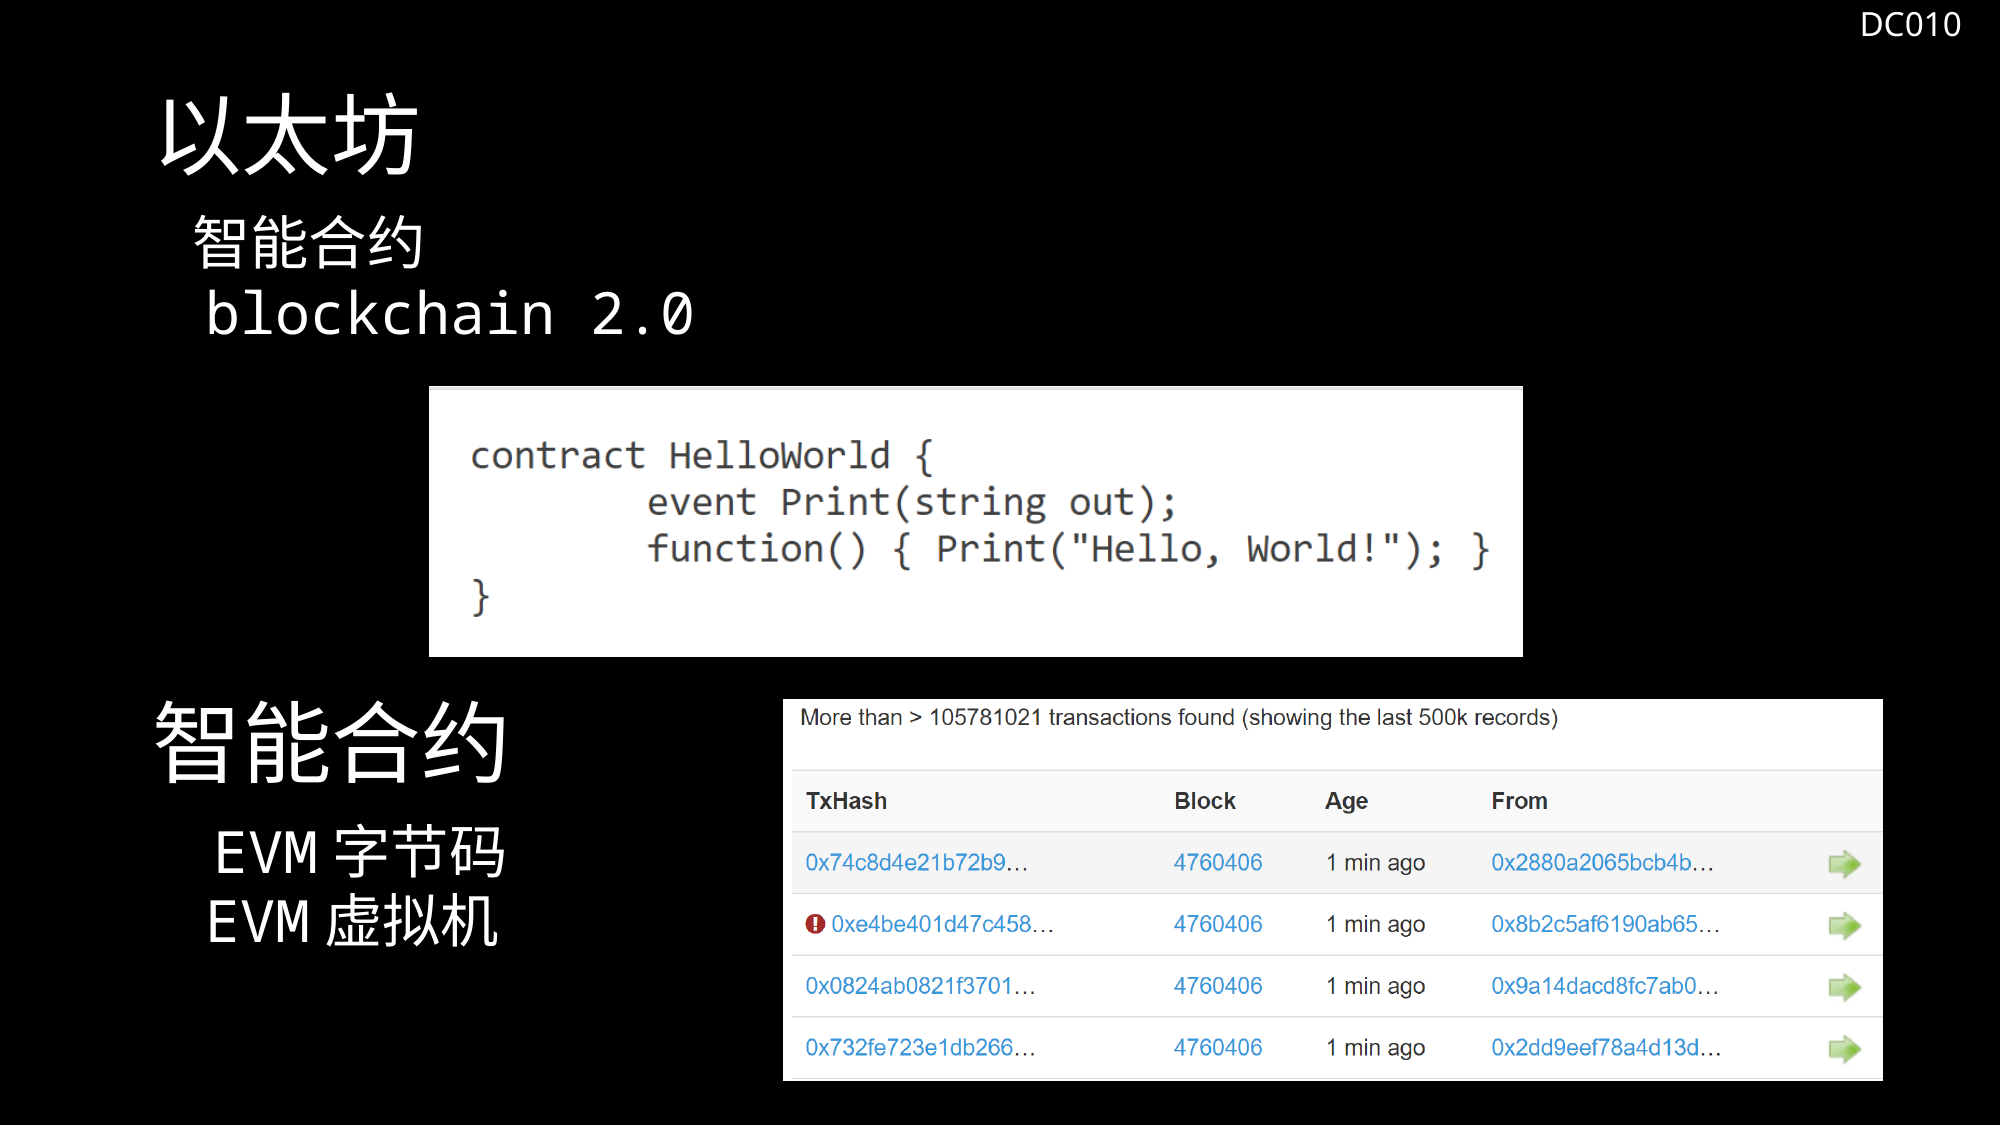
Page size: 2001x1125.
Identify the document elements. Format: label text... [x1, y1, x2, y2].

picture [429, 386, 1523, 657]
text_box 智能合约 EVM字节码 EVM虚拟机 [137, 668, 1863, 987]
picture [783, 699, 1883, 1081]
text_box DC010 [1844, 0, 2000, 74]
title 以太坊 智能合约 blockchain 2.0 [137, 59, 1863, 379]
